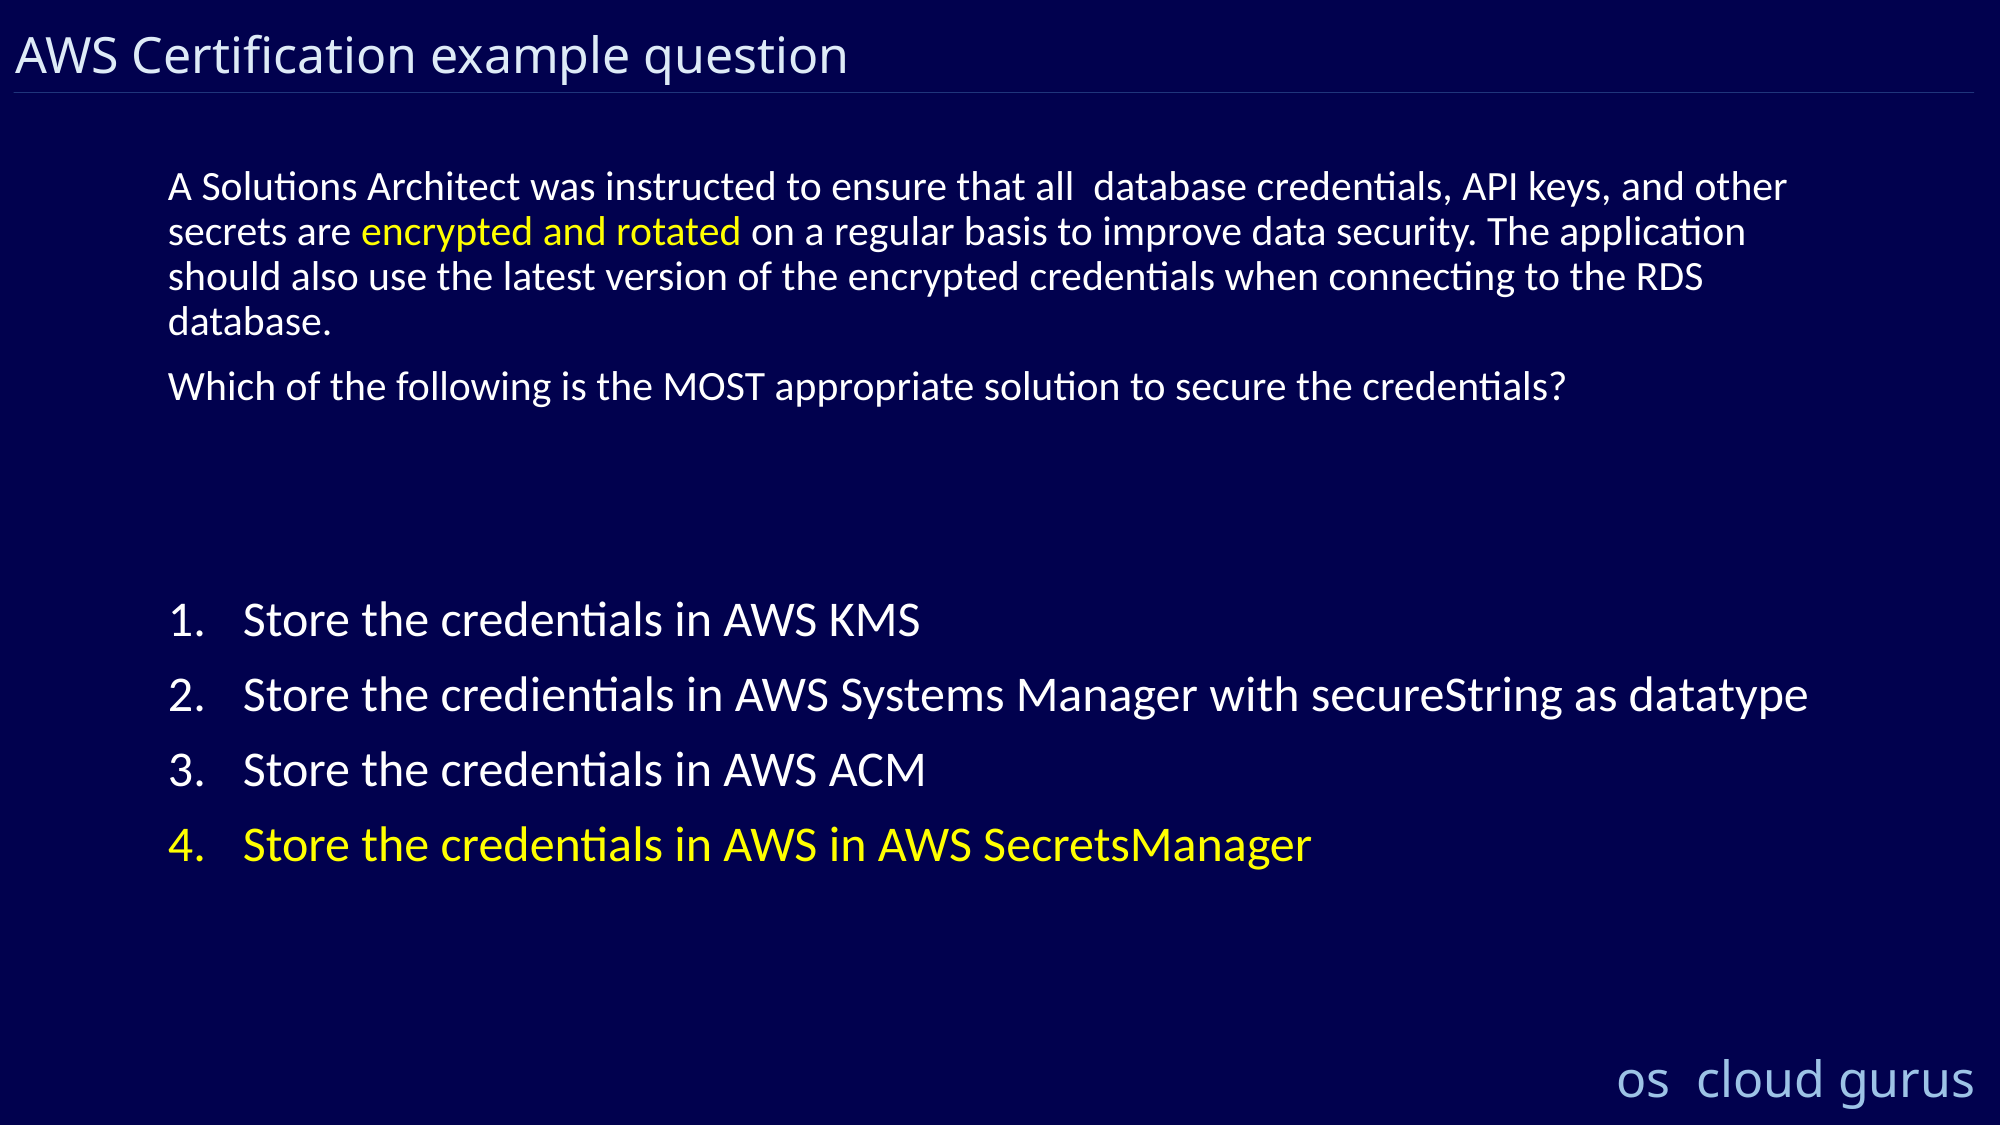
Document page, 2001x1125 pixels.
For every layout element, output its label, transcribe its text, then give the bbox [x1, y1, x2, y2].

text_box os cloud gurus [1592, 1039, 2000, 1115]
list A Solutions Architect was instructed to ensure that all database credentials, API keys, and other secrets are encrypted and rotated on a regular basis to improve data security. The application should also use the latest version of the encrypted credentials when connecting to the RDS database. Which of the following is the MOST appropriate solution to secure the credentials? [153, 156, 1878, 407]
text_box AWS Certification example question [0, 0, 1261, 116]
text_box Store the credentials in AWS KMS Store the credientials in AWS Systems Manager with secureString as datatype Store the credentials in AWS ACM Store the credentials in AWS in AWS SecretsManager [152, 586, 1878, 1092]
